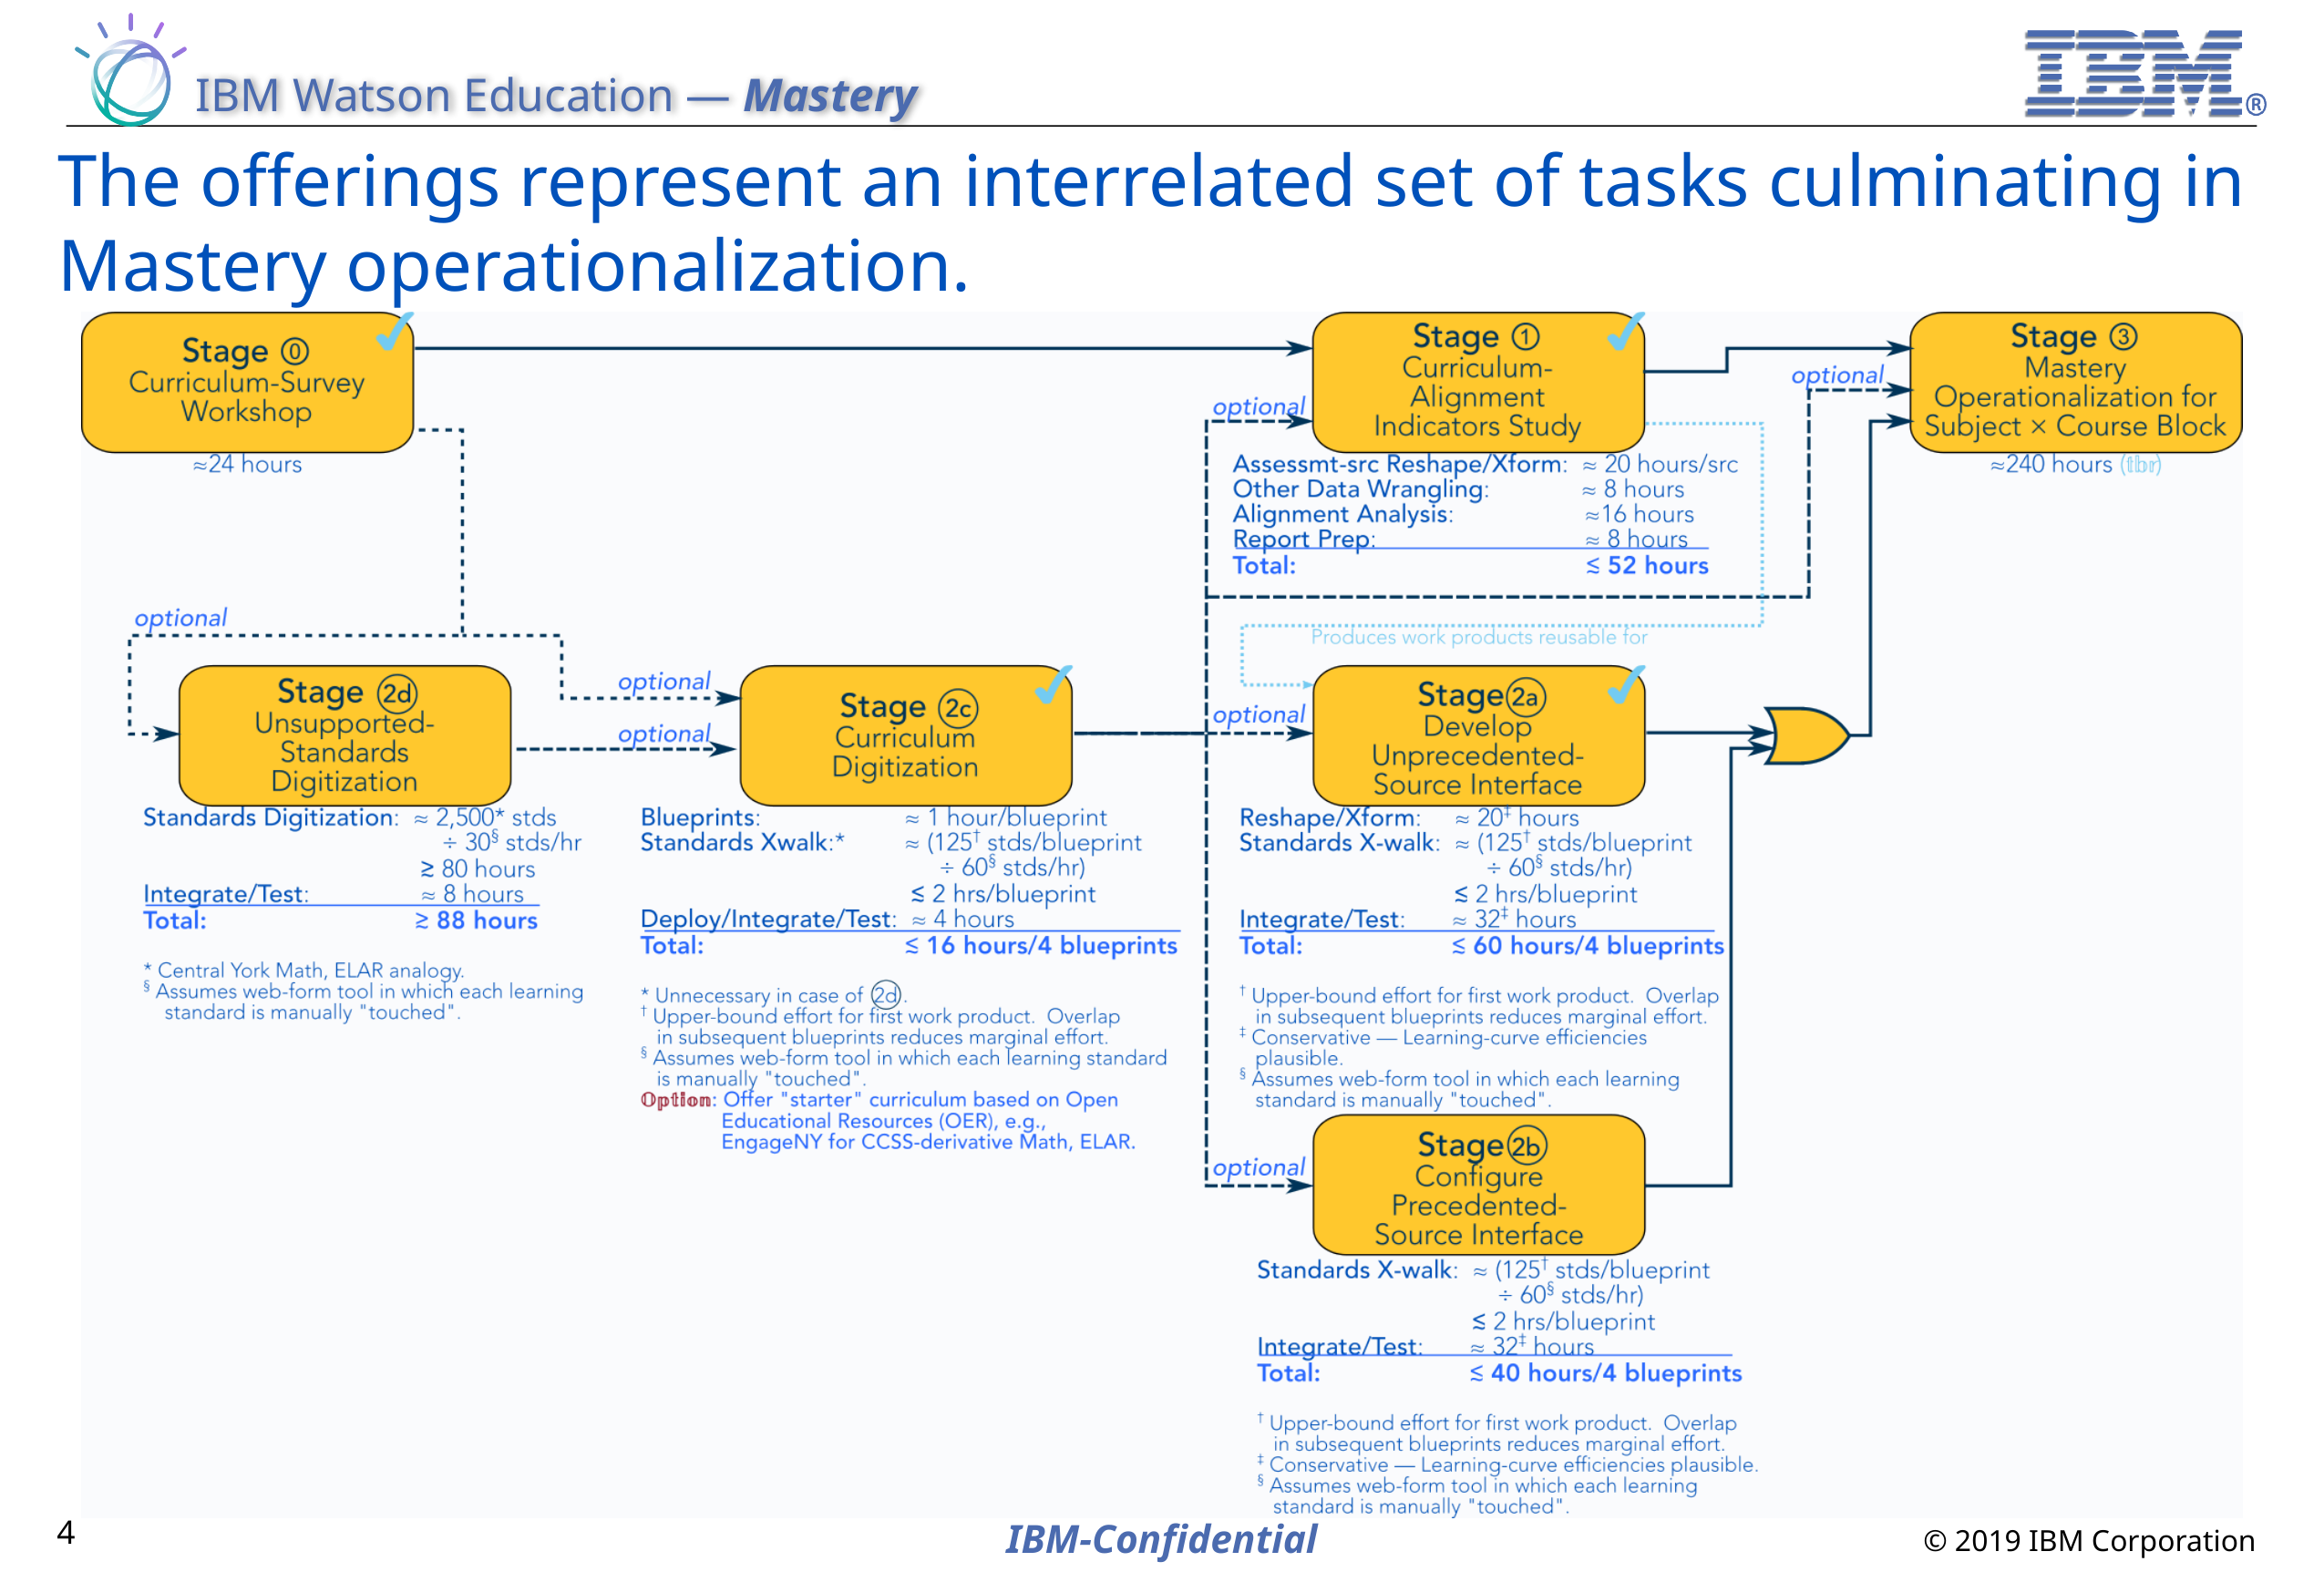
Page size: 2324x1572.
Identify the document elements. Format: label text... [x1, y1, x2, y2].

picture [75, 13, 187, 127]
picture [2023, 30, 2267, 118]
title The offerings represent an interrelated set of tasks culminating in Mastery operationalization. [57, 139, 2267, 313]
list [81, 312, 2243, 1518]
